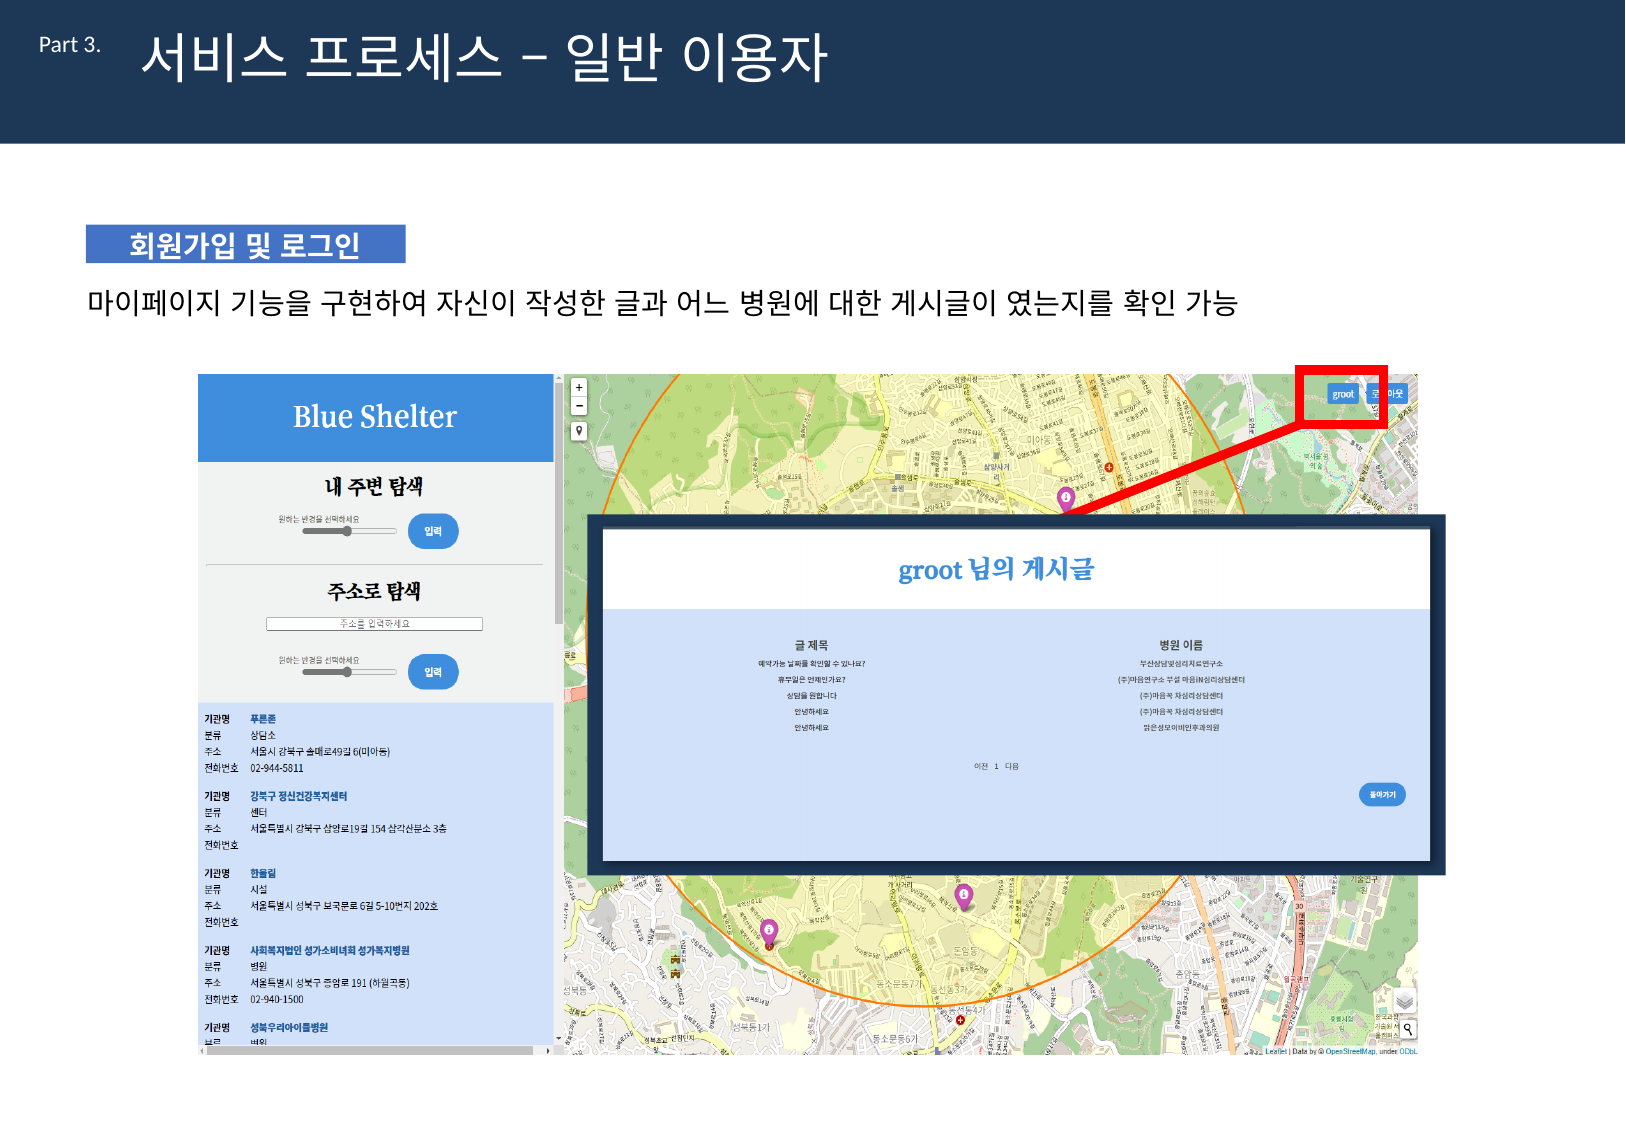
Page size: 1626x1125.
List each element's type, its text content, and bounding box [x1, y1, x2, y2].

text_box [51, 217, 441, 271]
text_box [1299, 369, 1384, 374]
text_box [1418, 513, 1447, 876]
text_box 마이페이지 기능을 구현하여 자신이 작성한 글과 어느 병원에 대한 게시글이 였는지를 확인 가능 [73, 277, 1446, 328]
picture [198, 374, 1431, 1055]
text_box Part 3. [32, 21, 114, 65]
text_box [1043, 422, 1306, 525]
text_box [0, 0, 1625, 144]
text_box 서비스 프로세스 – 일반 이용자 [125, 17, 1000, 97]
